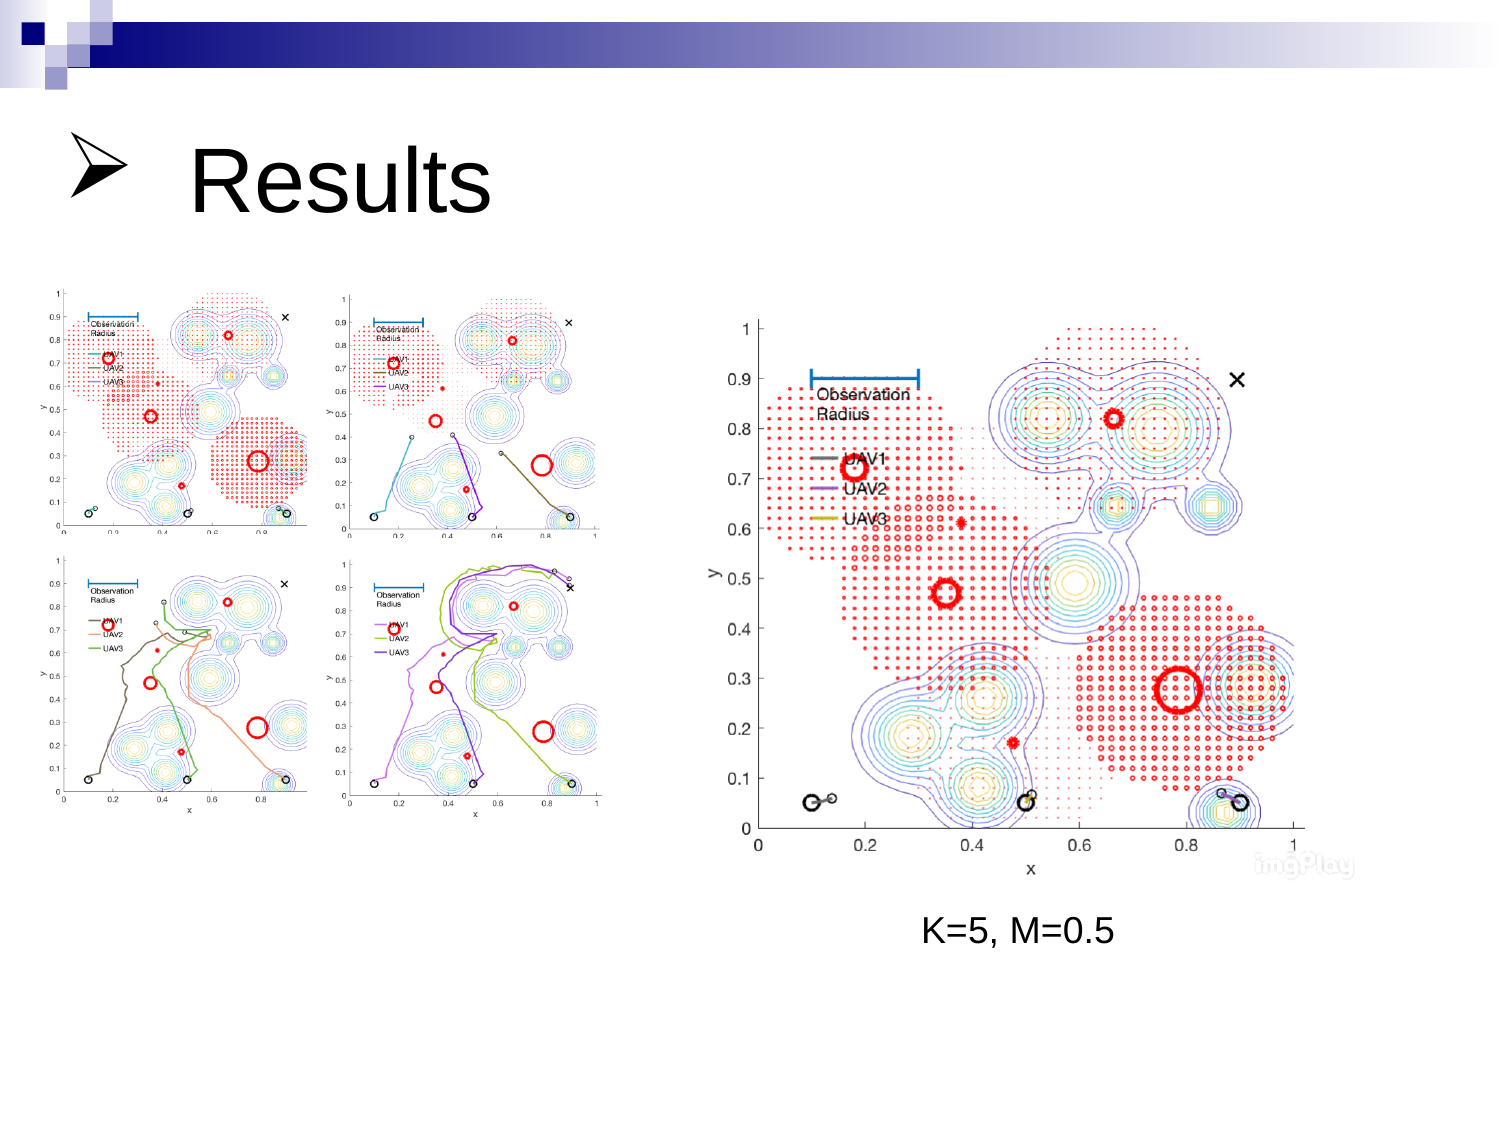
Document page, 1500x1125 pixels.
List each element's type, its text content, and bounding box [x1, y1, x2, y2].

picture [667, 272, 1369, 895]
title Results [0, 63, 955, 289]
picture [21, 267, 632, 827]
text_box K=5, M=0.5 [906, 899, 1130, 959]
